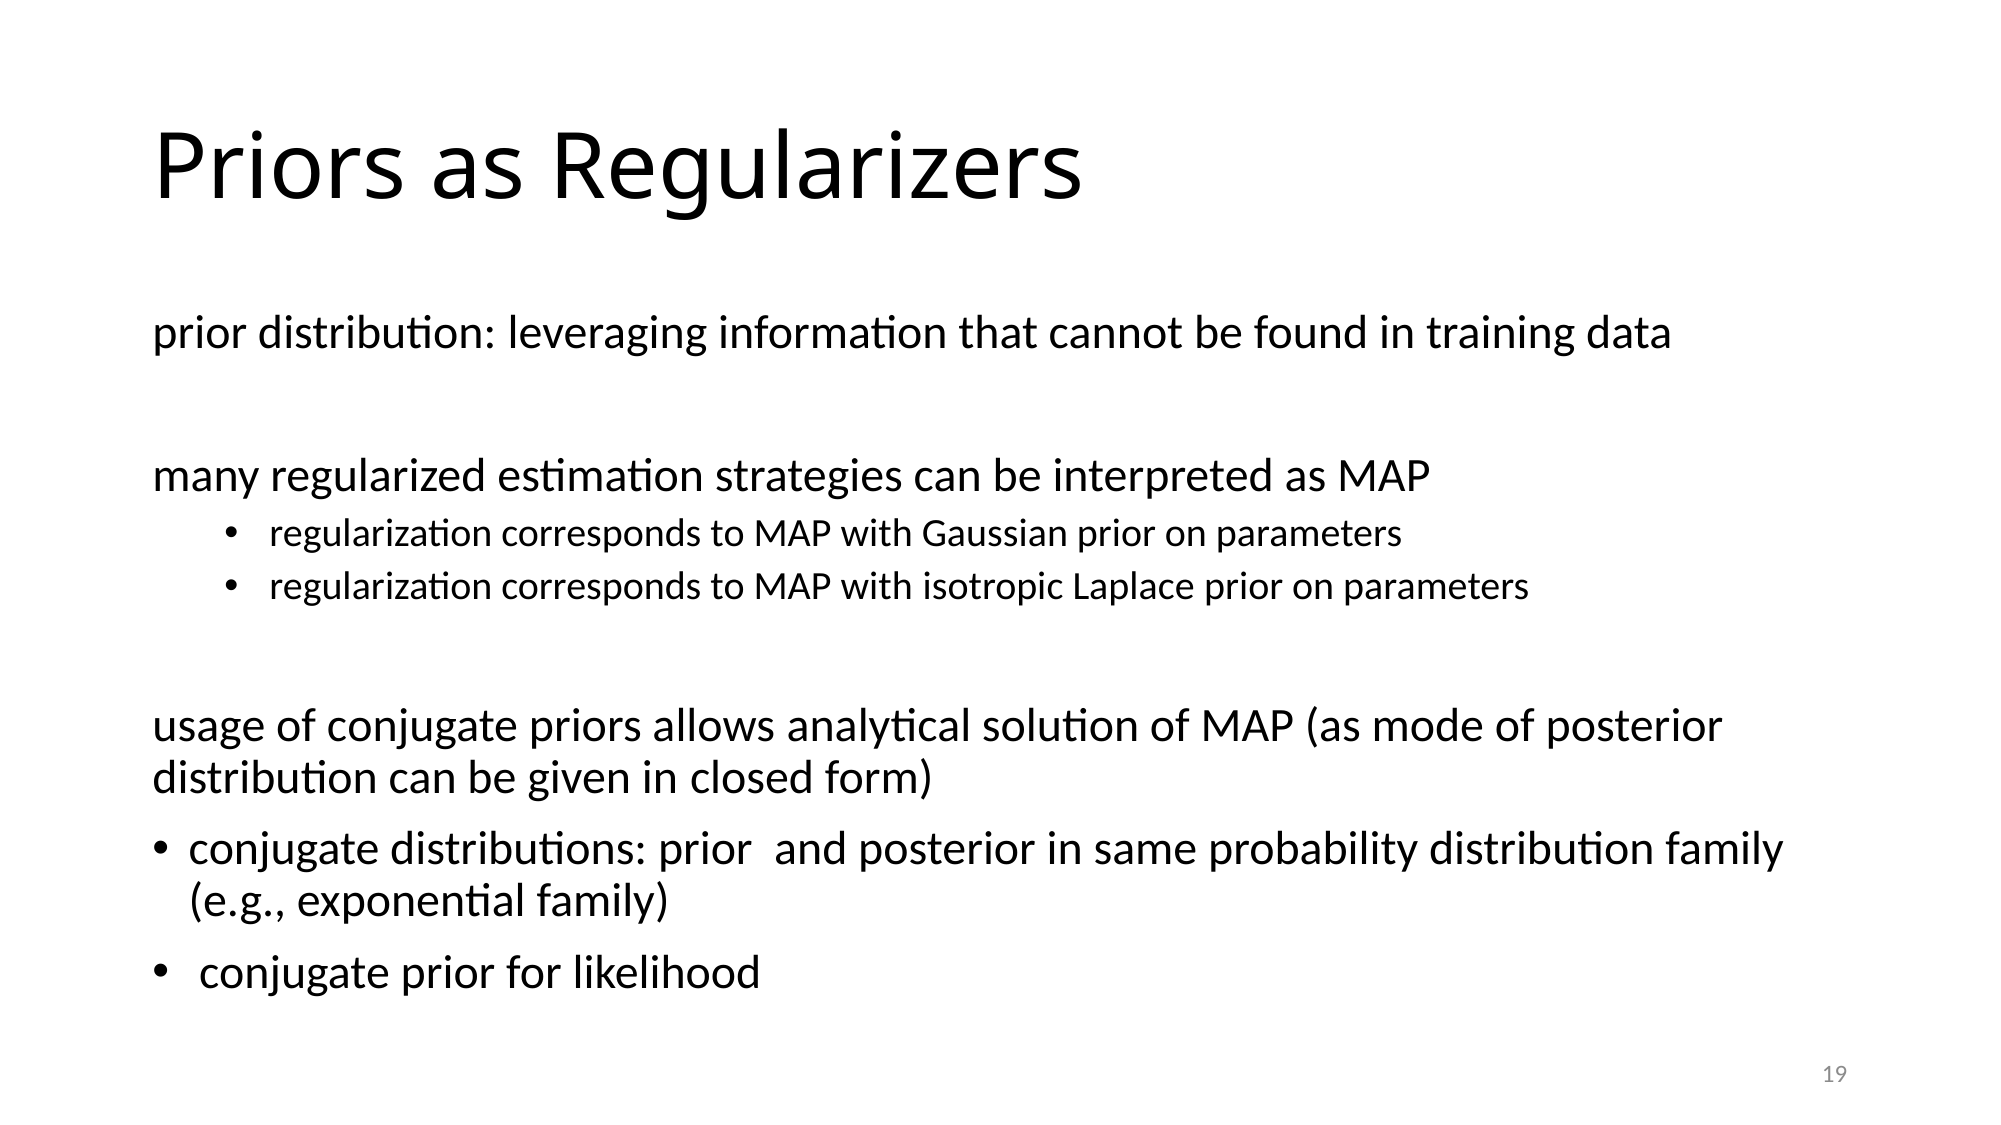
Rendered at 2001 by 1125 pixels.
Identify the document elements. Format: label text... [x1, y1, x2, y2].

slide_number 19 [1412, 1042, 1863, 1103]
title Priors as Regularizers [137, 59, 1863, 278]
